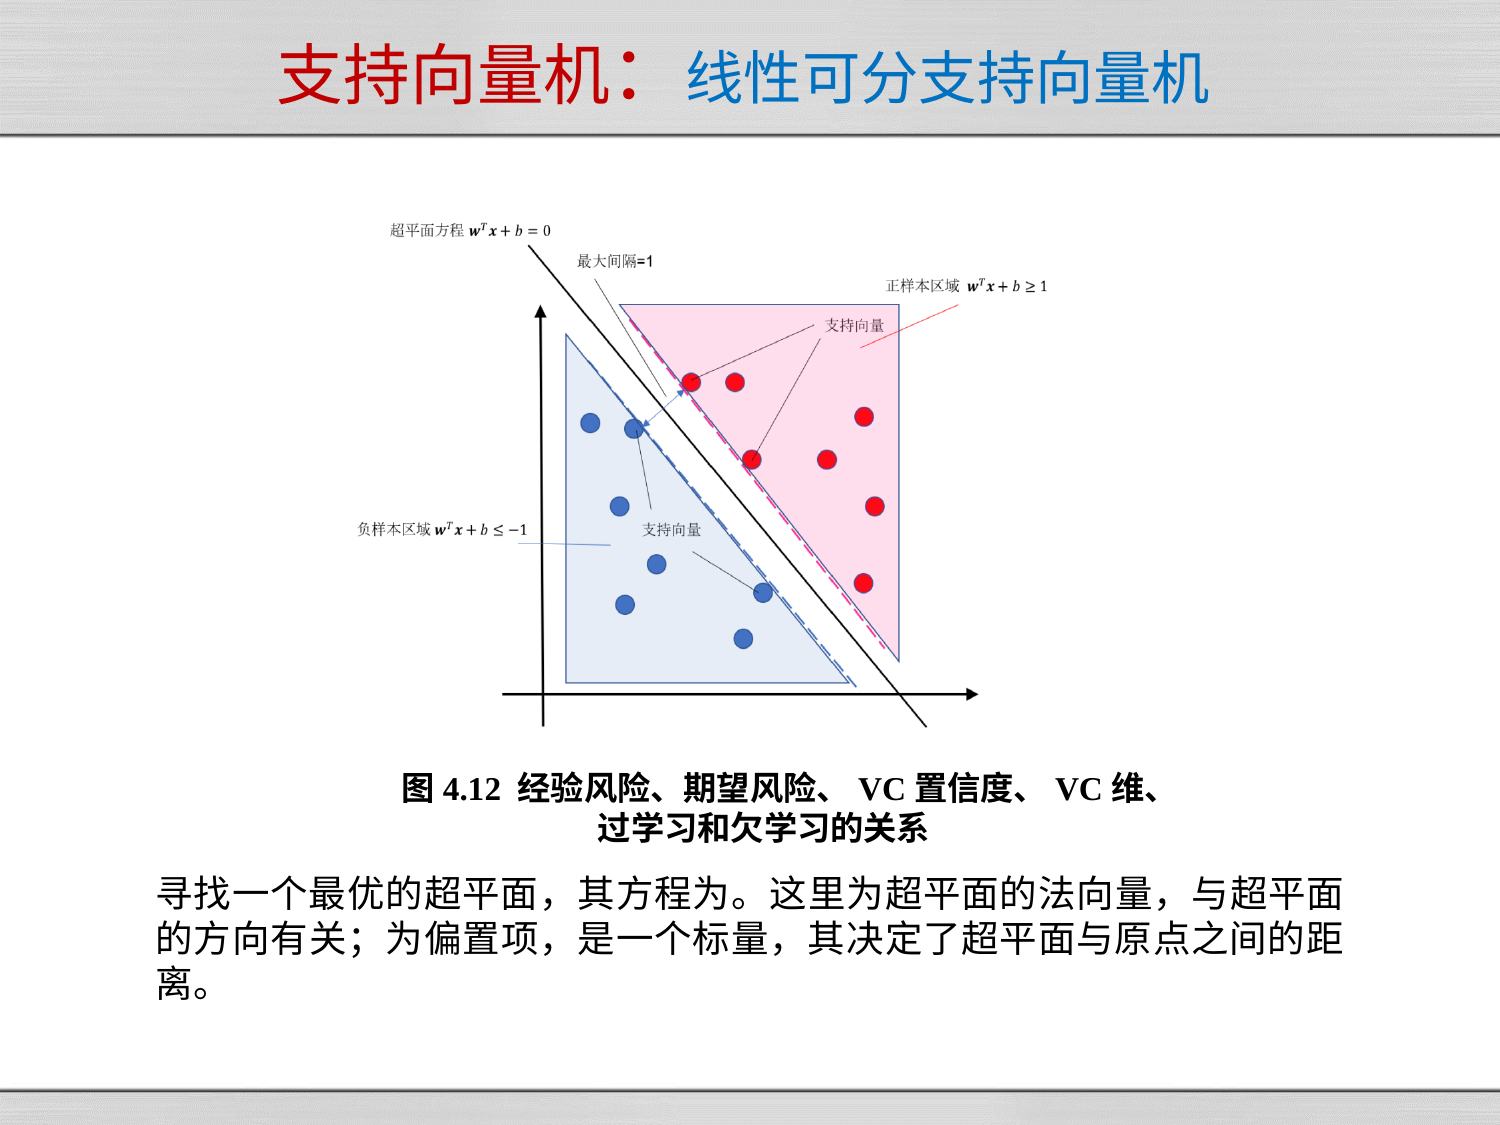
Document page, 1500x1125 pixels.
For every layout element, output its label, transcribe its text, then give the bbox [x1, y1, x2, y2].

title 支持向量机：线性可分支持向量机 [0, 0, 1500, 135]
text_box 图4.12 经验风险、期望风险、VC置信度、VC维、过学习和欠学习的关系 [342, 759, 1194, 855]
picture [0, 135, 1500, 1125]
